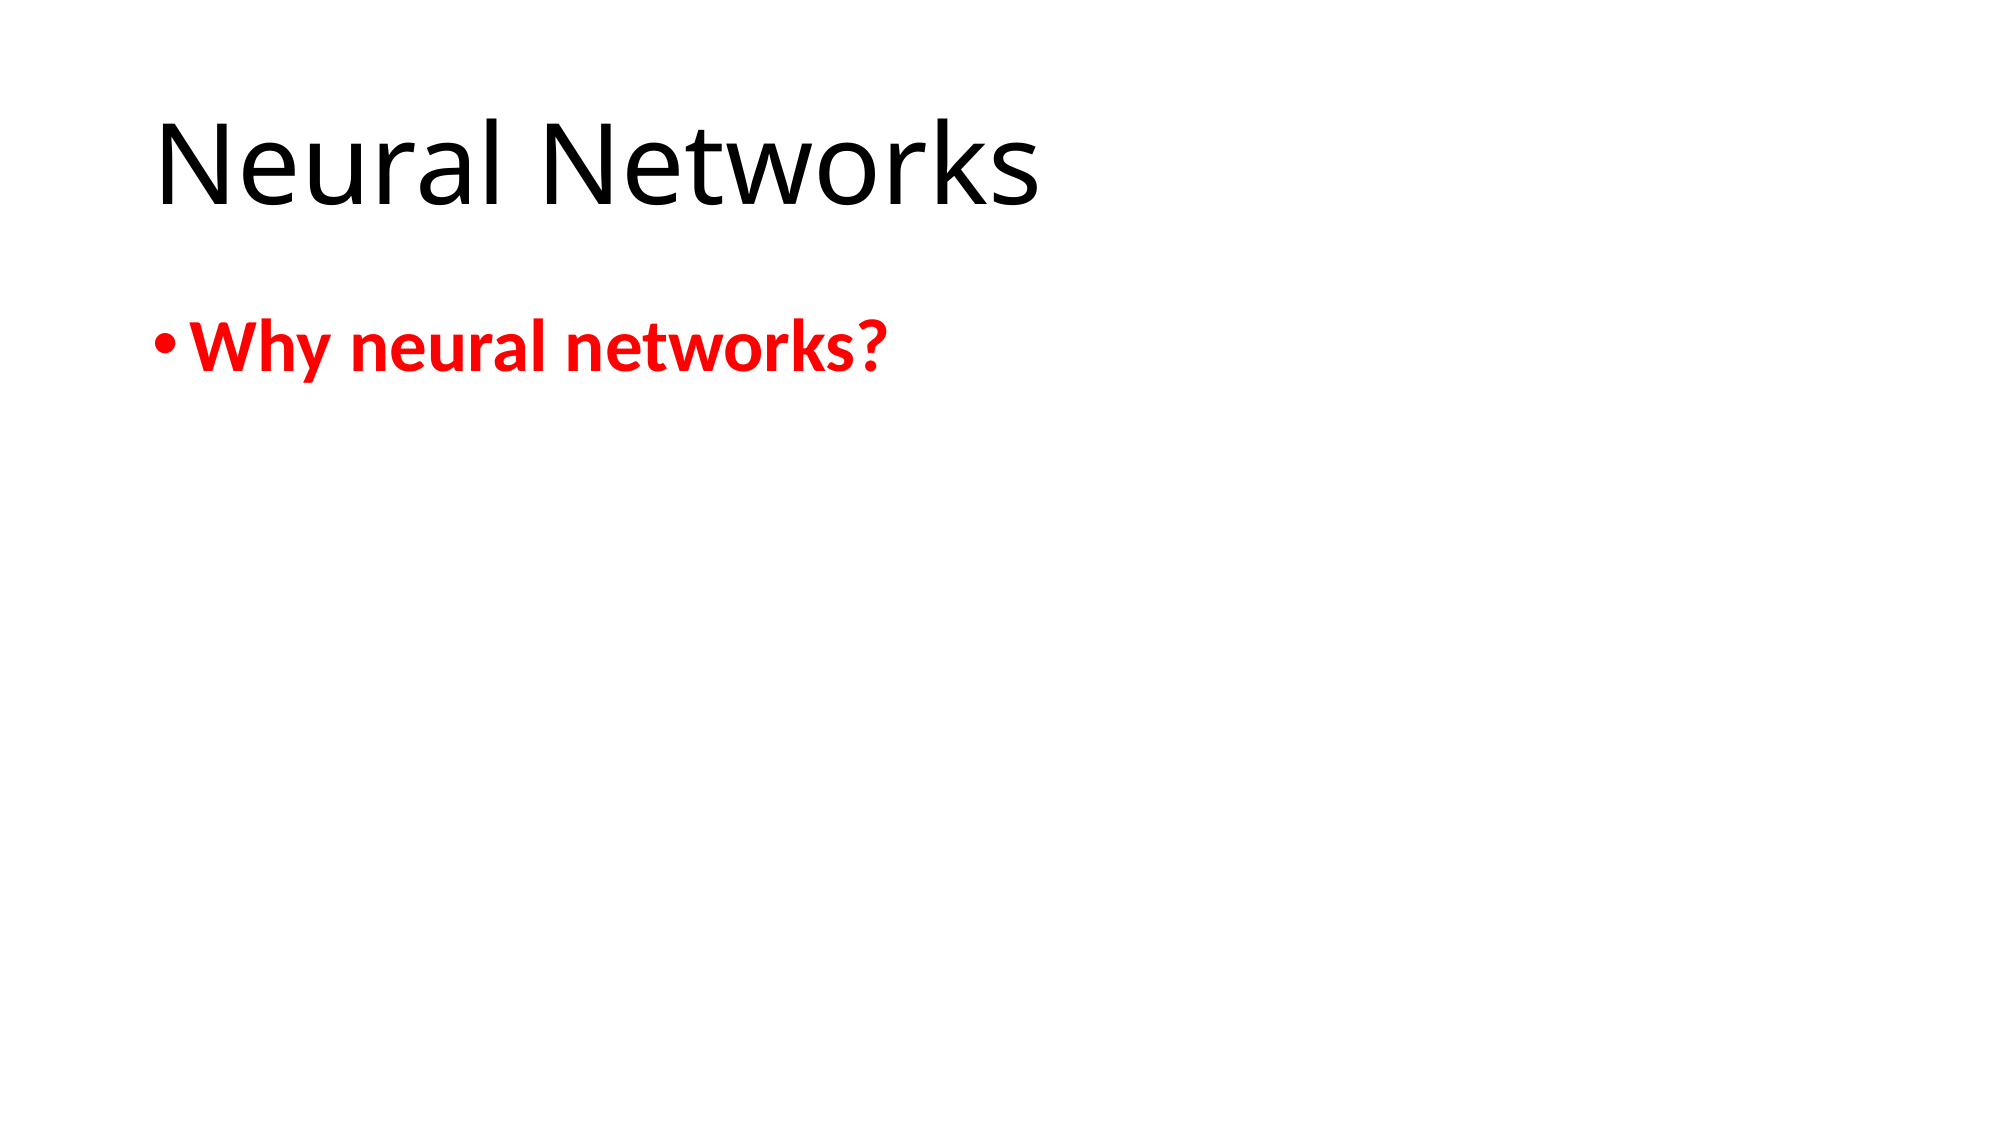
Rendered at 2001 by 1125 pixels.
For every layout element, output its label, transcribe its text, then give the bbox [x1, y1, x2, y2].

title Neural Networks [137, 59, 1863, 278]
list Why neural networks? [137, 299, 1863, 1014]
